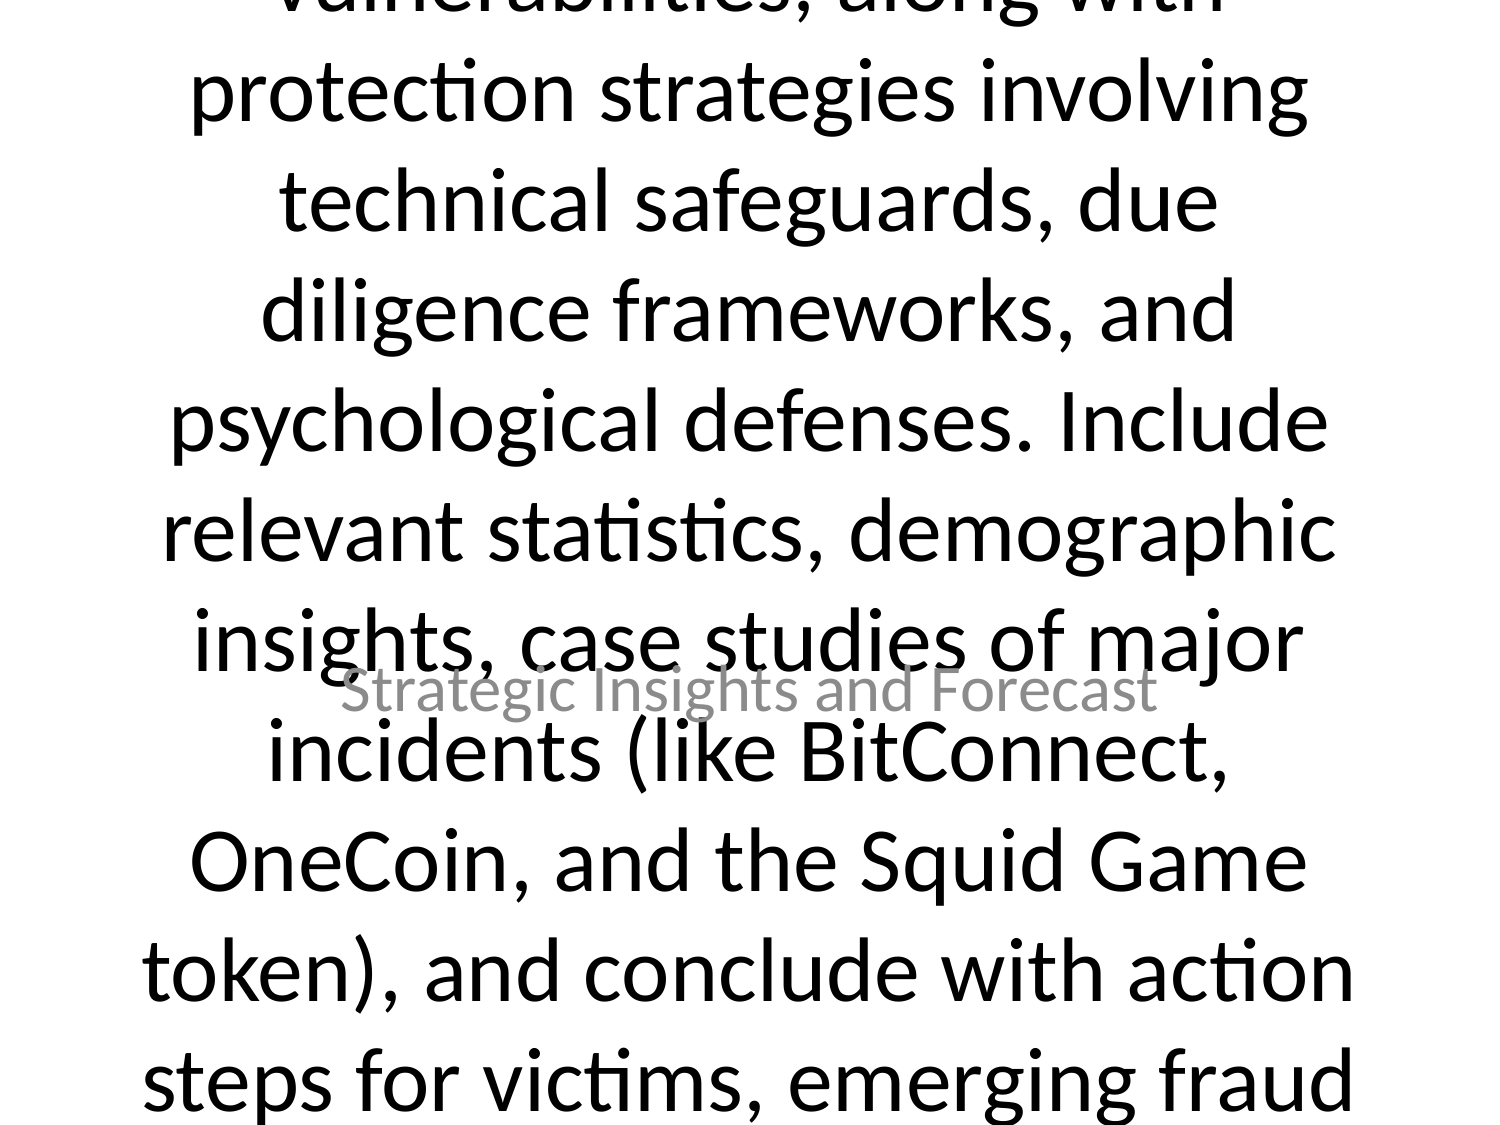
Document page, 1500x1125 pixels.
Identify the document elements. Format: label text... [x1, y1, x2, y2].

title Create a comprehensive presentation on cryptocurrency scams covering the landscape of digital asset fraud, including Ponzi schemes, pump and dumps, fake ICOs, rug pulls, phishing attacks, fraudulent exchanges, mining scams, giveaway frauds, and DeFi vulnerabilities, along with protection strategies involving technical safeguards, due diligence frameworks, and psychological defenses. Include relevant statistics, demographic insights, case studies of major incidents (like BitConnect, OneCoin, and the Squid Game token), and conclude with action steps for victims, emerging fraud trends, and additional resources to help audience members identify scams, understand their mechanics, and protect their digital assets in this rapidly evolving space the text should have image to describe it - Comprehensive Analysis [112, 349, 1388, 591]
subtitle Strategic Insights and Forecast [225, 637, 1275, 925]
